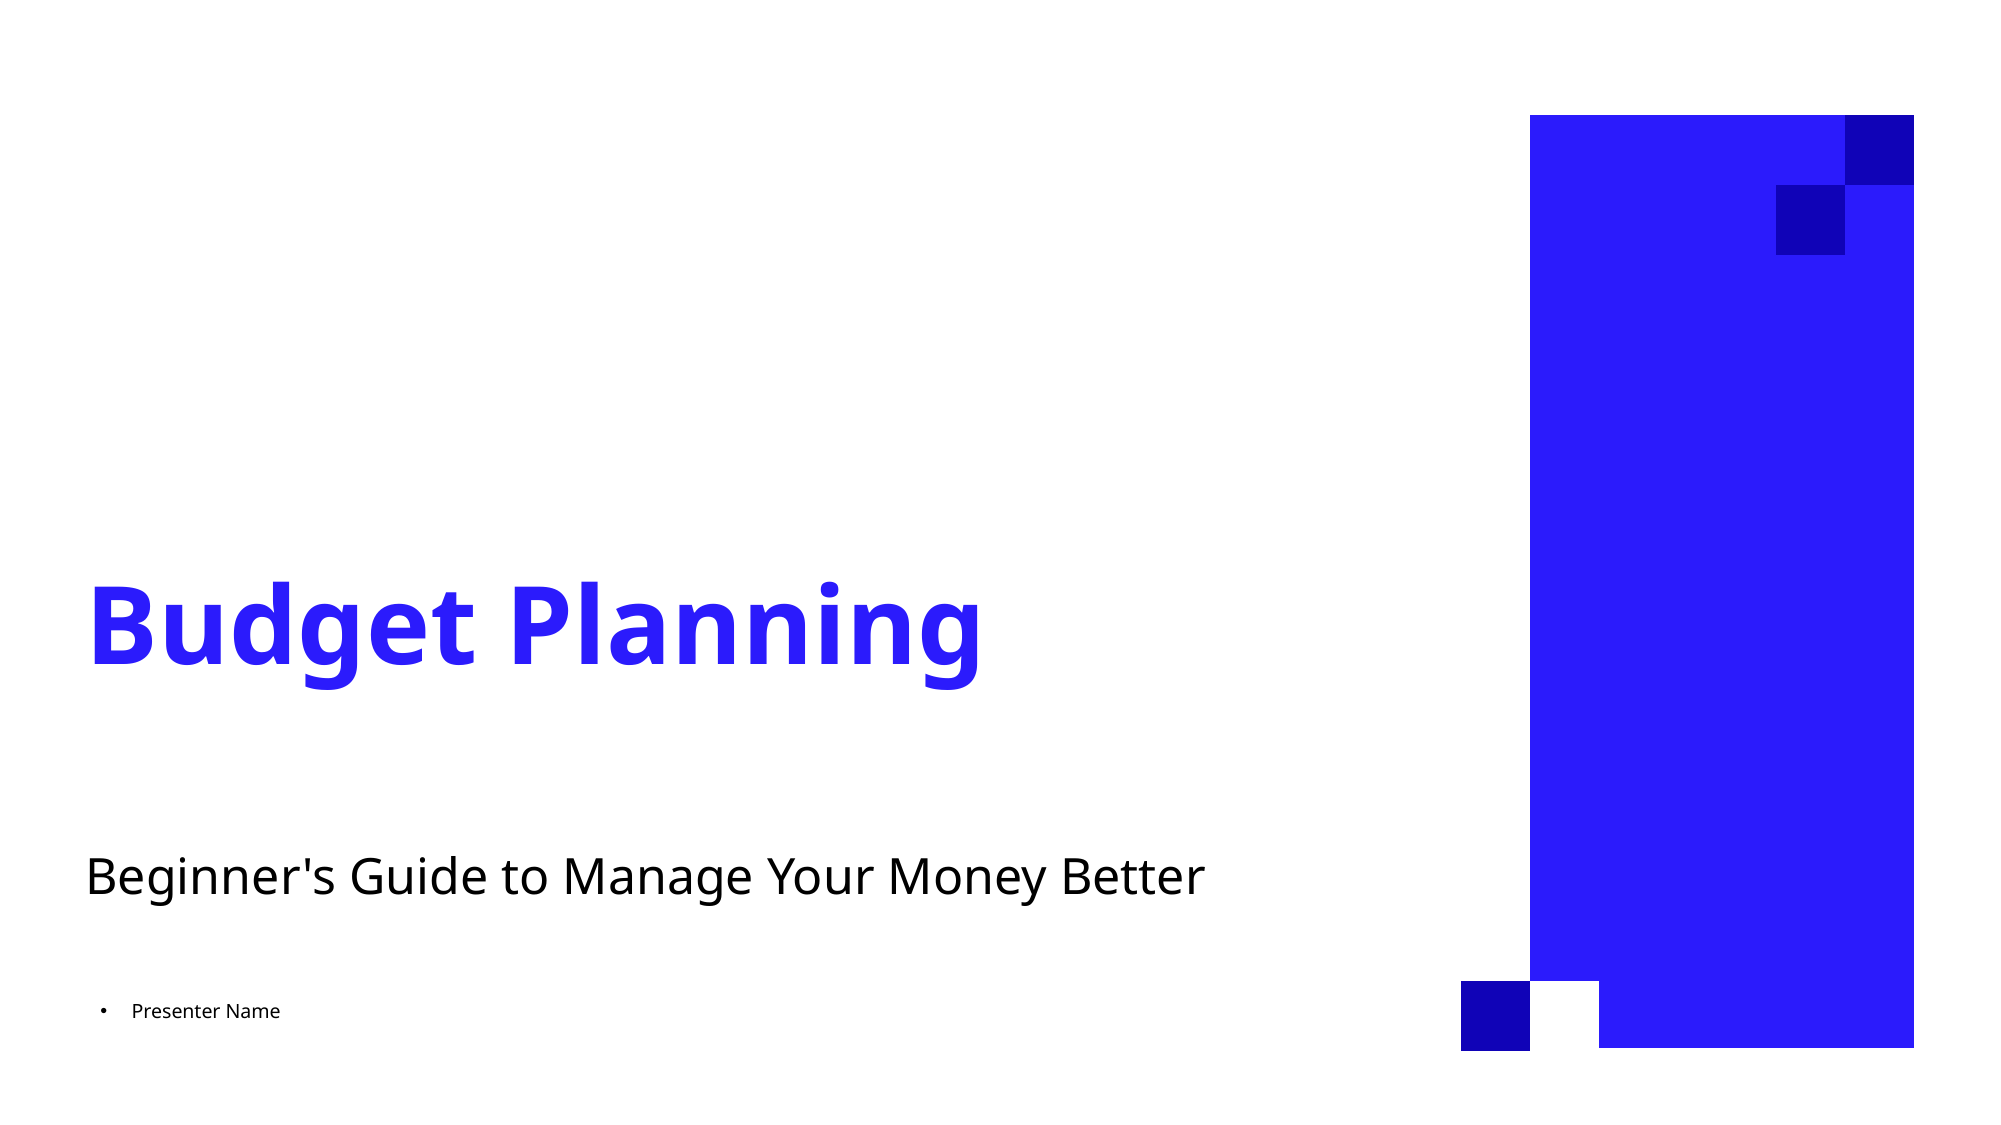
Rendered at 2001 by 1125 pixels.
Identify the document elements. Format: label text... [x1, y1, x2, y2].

list Presenter Name [85, 986, 435, 1031]
title Budget Planning [85, 90, 1313, 687]
subtitle Beginner's Guide to Manage Your Money Better [85, 705, 1313, 905]
